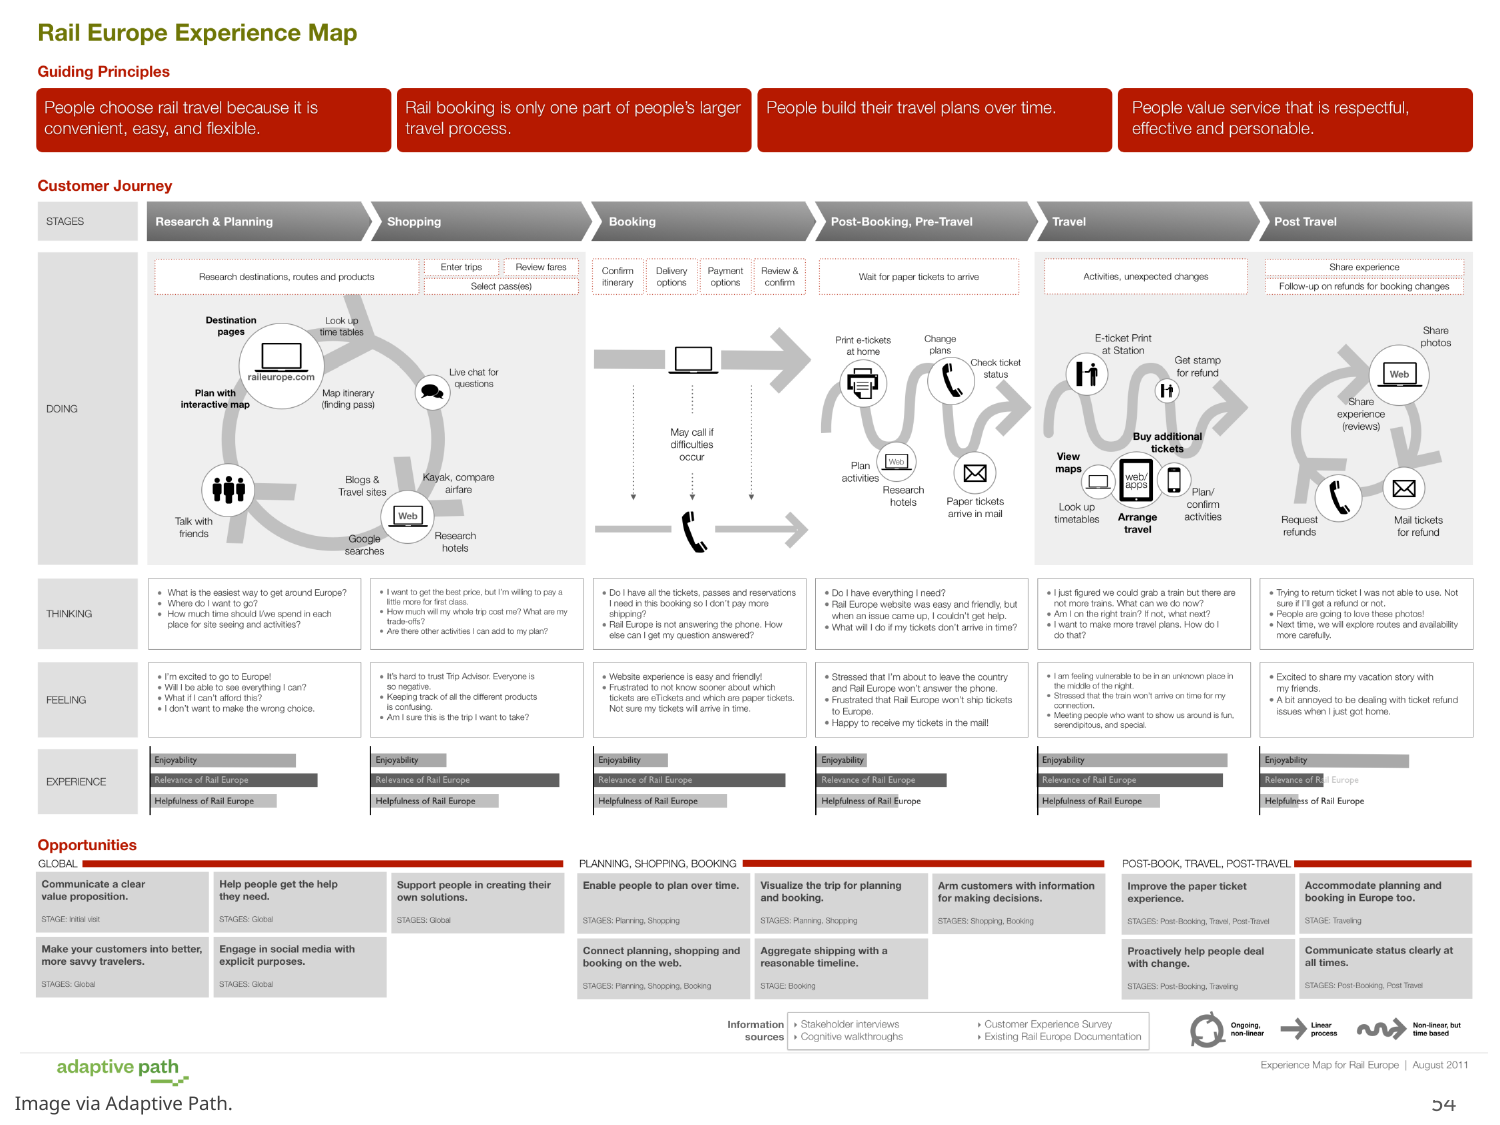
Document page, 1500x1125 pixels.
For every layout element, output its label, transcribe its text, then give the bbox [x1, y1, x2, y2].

picture [20, 0, 1488, 1101]
text_box Image via Adaptive Path. [0, 1084, 1375, 1122]
